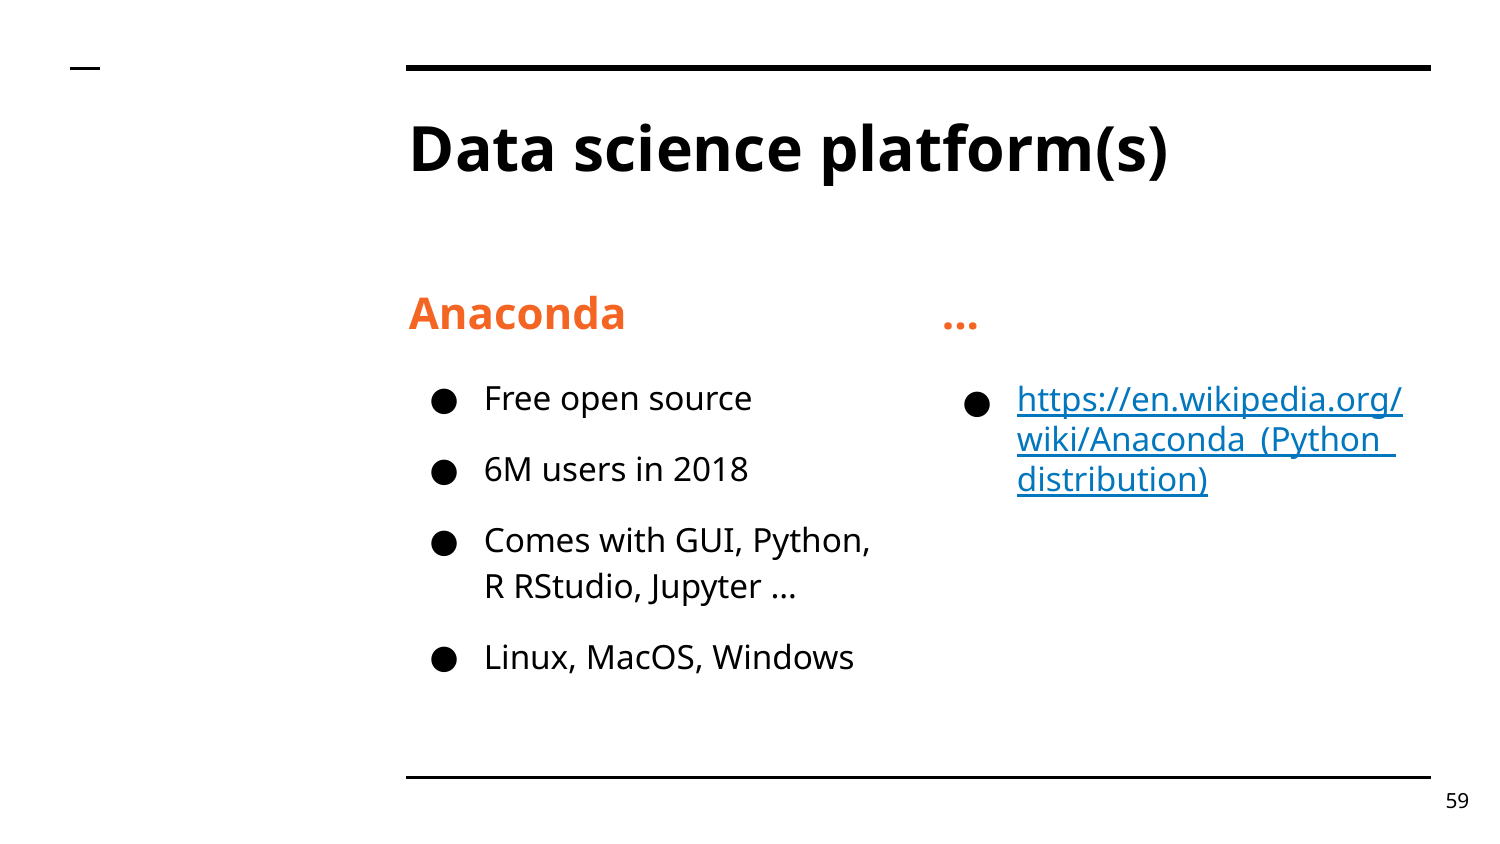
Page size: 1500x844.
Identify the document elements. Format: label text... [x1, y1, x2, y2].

title Data science platform(s) [393, 94, 1431, 199]
list Anaconda Free open source 6M users in 2018 Comes with GUI, Python, R RStudio, Jupyter … Linux, MacOS, Windows [393, 262, 898, 756]
slide_number 59 [1394, 769, 1484, 834]
list ... https://en.wikipedia.org/wiki/Anaconda_(Python_distribution) [926, 262, 1431, 756]
